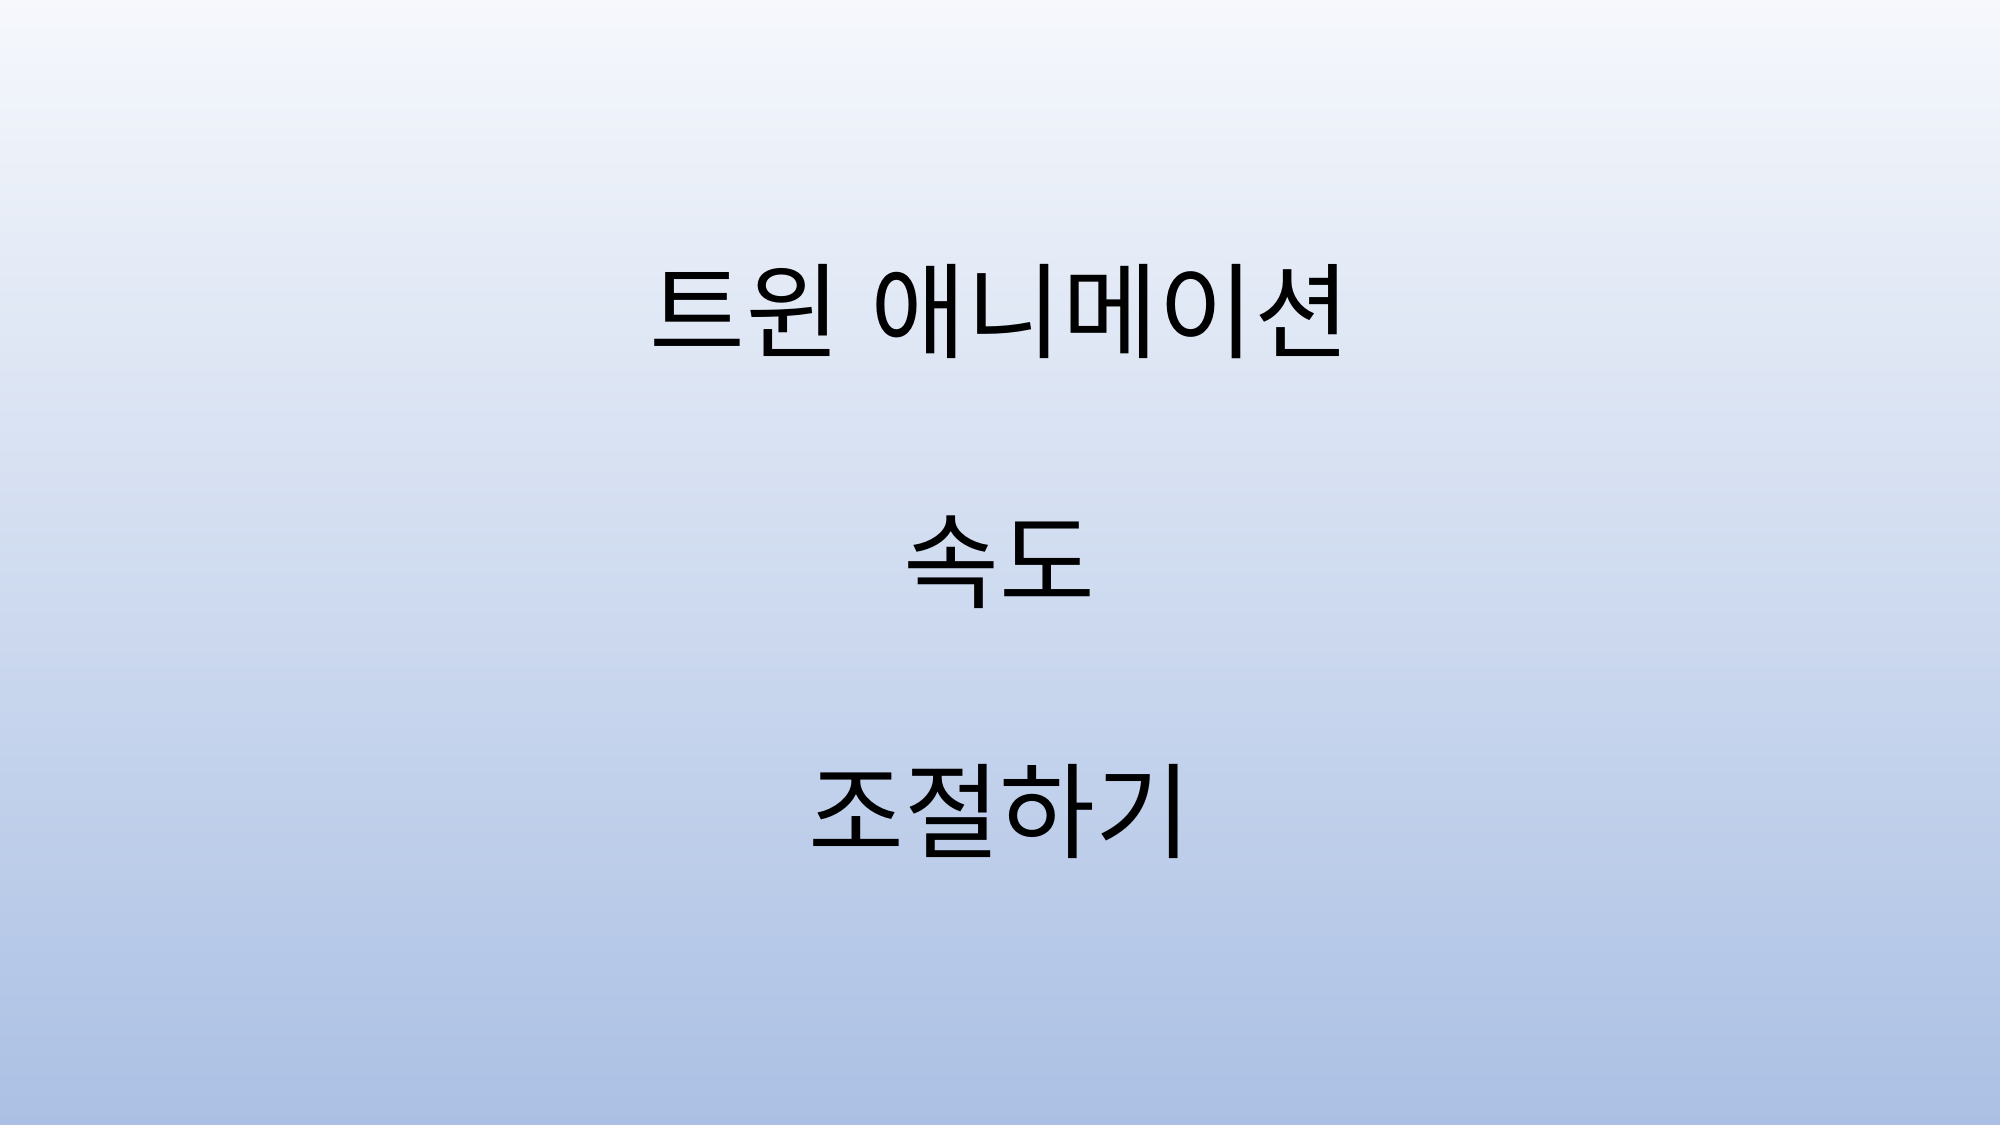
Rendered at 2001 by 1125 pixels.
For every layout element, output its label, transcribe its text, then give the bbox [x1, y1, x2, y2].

text_box 트윈 애니메이션 속도 조절하기 [443, 239, 1557, 879]
